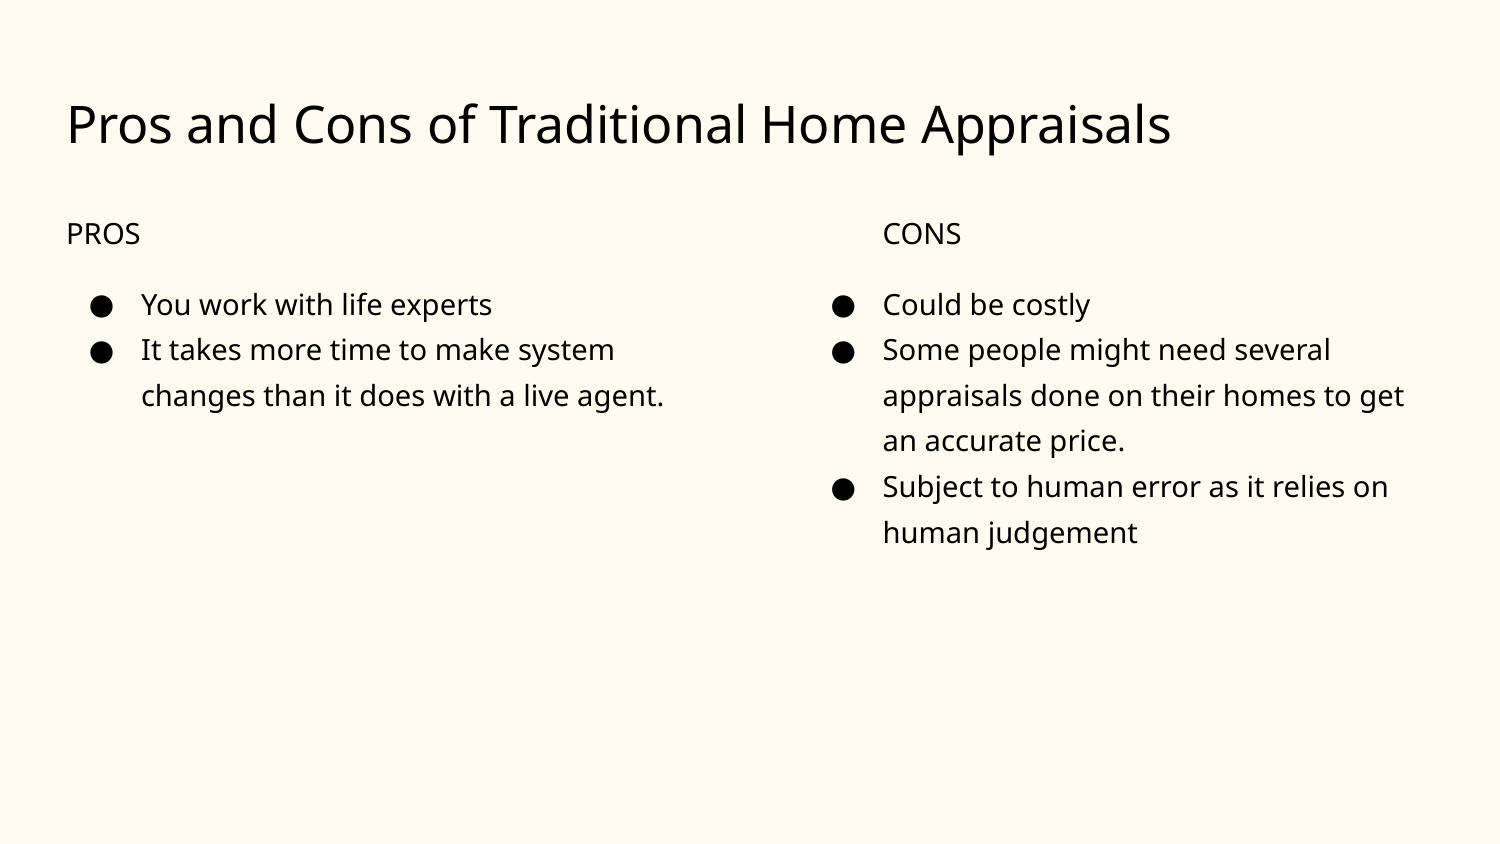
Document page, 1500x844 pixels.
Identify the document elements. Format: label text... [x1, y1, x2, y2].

list CONS Could be costly Some people might need several appraisals done on their homes to get an accurate price. Subject to human error as it relies on human judgement [792, 192, 1449, 750]
title Pros and Cons of Traditional Home Appraisals [51, 72, 1449, 174]
list PROS You work with life experts It takes more time to make system changes than it does with a live agent. [51, 192, 708, 750]
